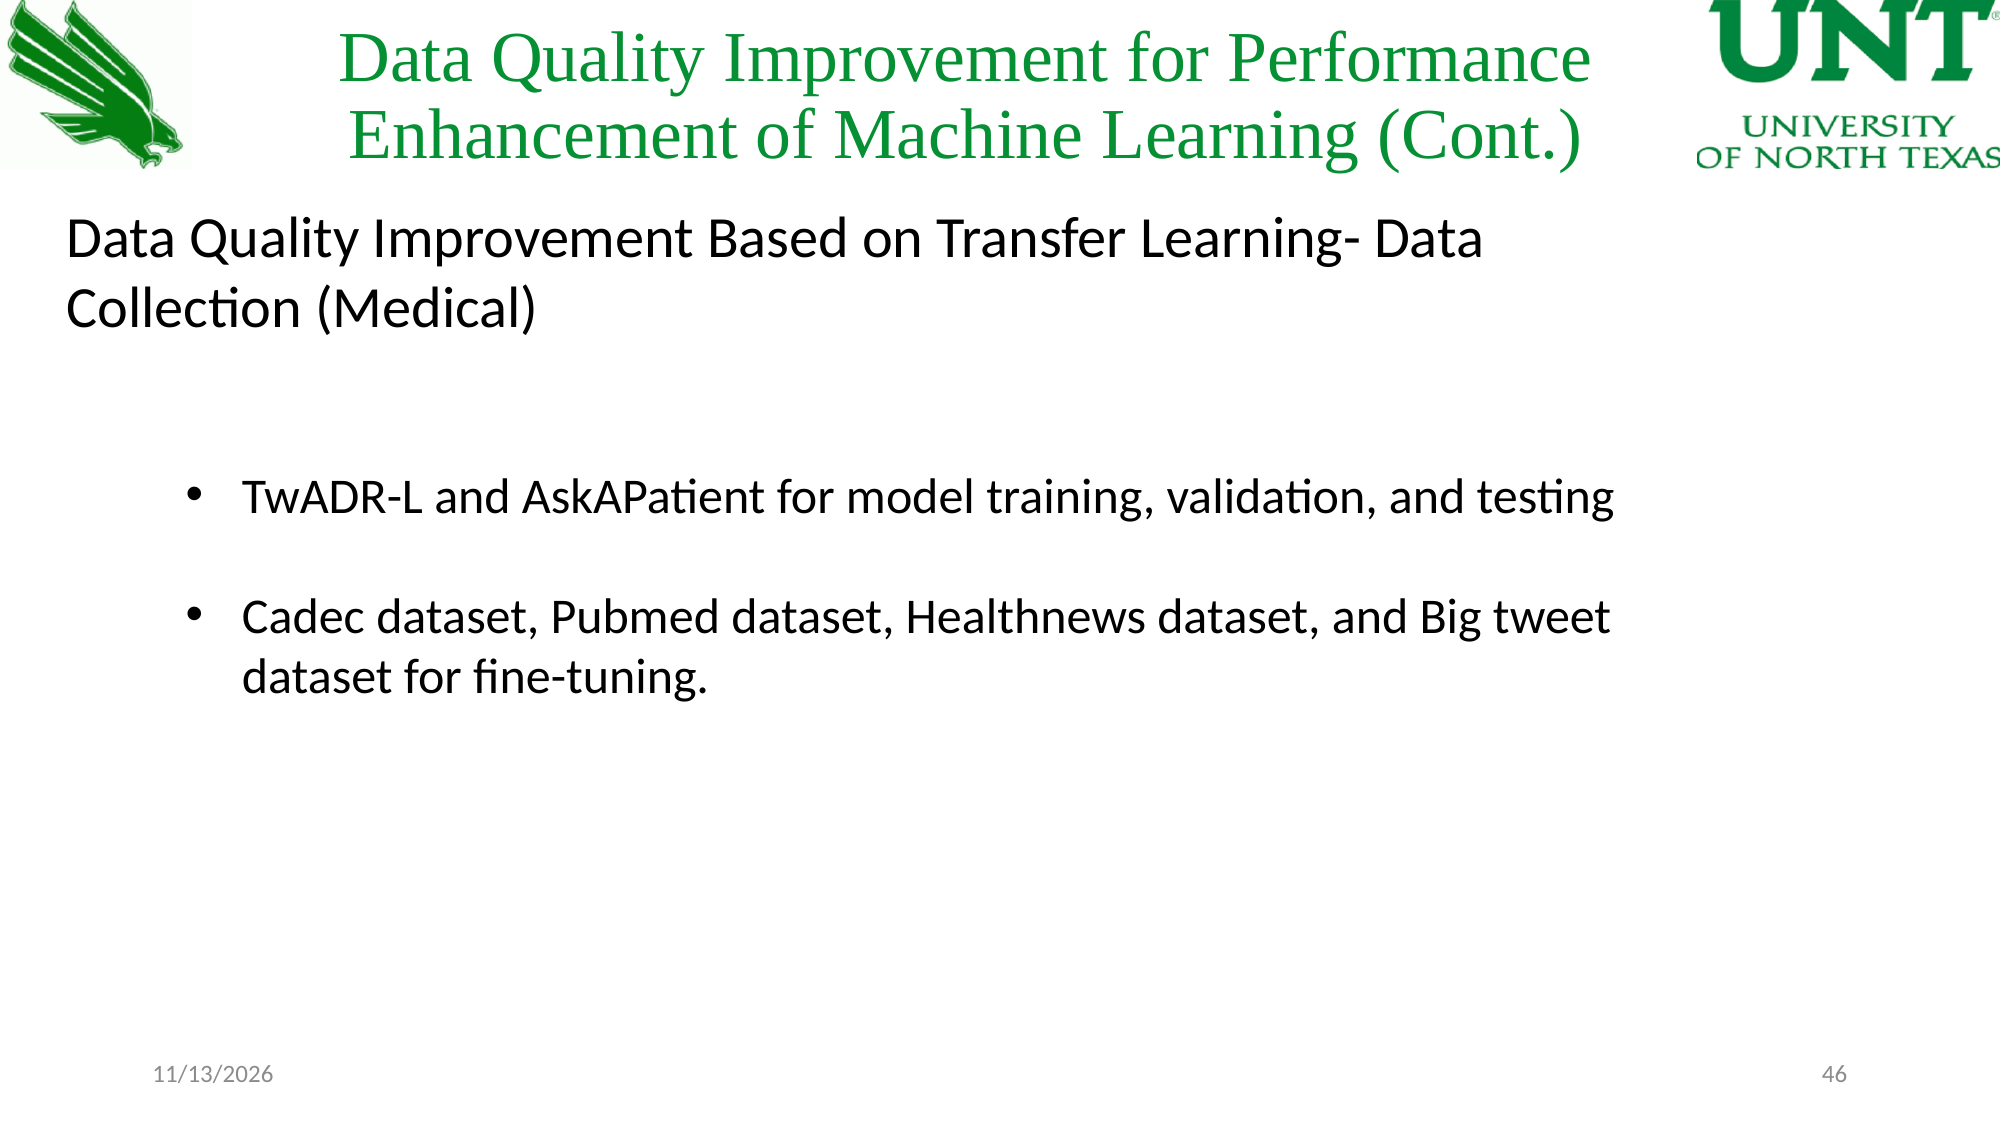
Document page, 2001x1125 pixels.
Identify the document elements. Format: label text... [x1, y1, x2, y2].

picture [1697, 0, 2000, 169]
slide_number 46 [1412, 1042, 1863, 1103]
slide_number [137, 1042, 588, 1103]
title Data Quality Improvement for Performance Enhancement of Machine Learning (Cont.) [244, 0, 1687, 206]
text_box Data Quality Improvement Based on Transfer Learning- Data Collection (Medical) [51, 192, 1566, 347]
picture [0, 0, 192, 169]
text_box TwADR-L and AskAPatient for model training, validation, and testing Cadec dataset, Pubmed dataset, Healthnews dataset, and Big tweet dataset for fine-tuning. [95, 455, 1687, 711]
